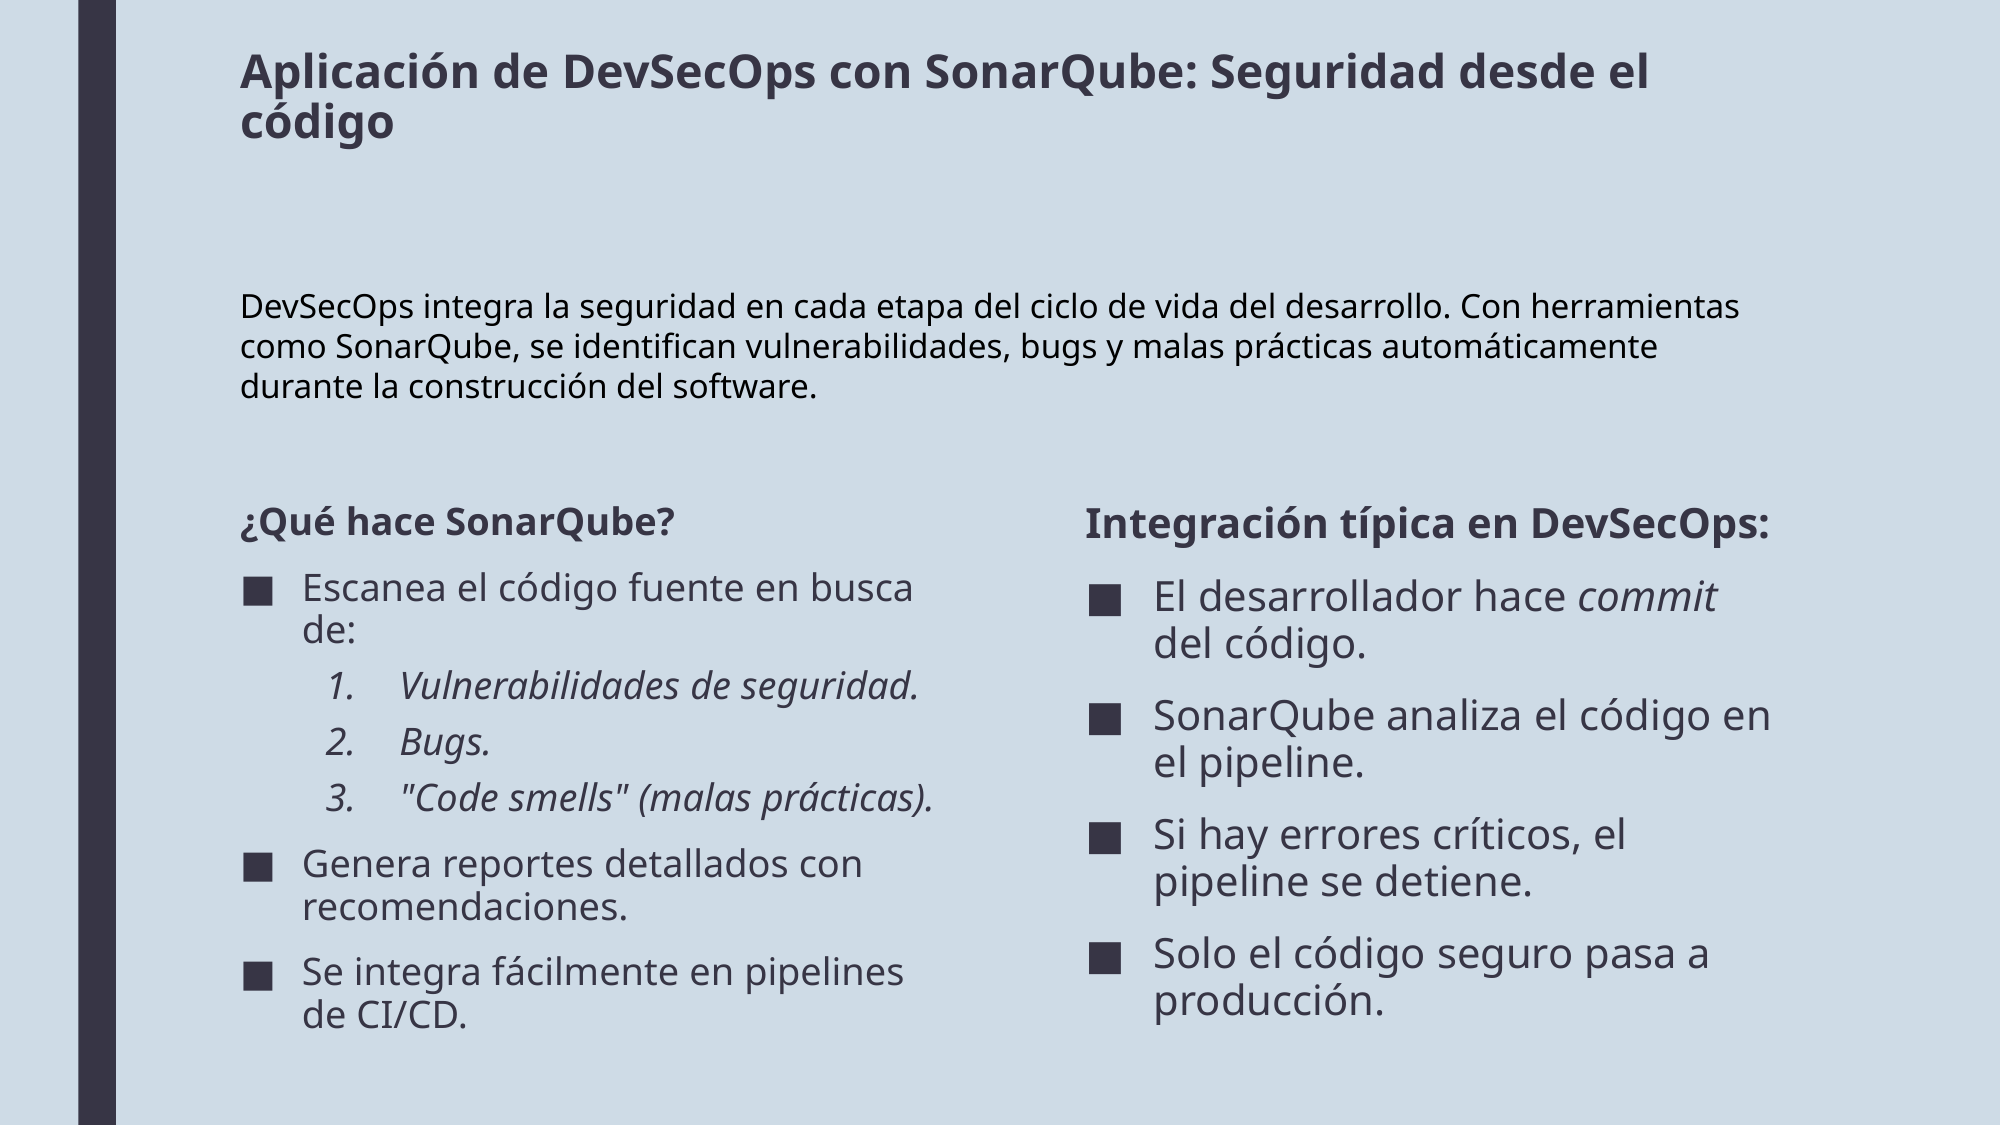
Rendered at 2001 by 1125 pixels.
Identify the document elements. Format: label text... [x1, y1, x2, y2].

list ¿Qué hace SonarQube? Escanea el código fuente en busca de: Vulnerabilidades de seguridad. Bugs. "Code smells" (malas prácticas). Genera reportes detallados con recomendaciones. Se integra fácilmente en pipelines de CI/CD. [225, 493, 955, 1082]
text_box DevSecOps integra la seguridad en cada etapa del ciclo de vida del desarrollo. Con herramientas como SonarQube, se identifican vulnerabilidades, bugs y malas prácticas automáticamente durante la construcción del software. [225, 277, 1801, 412]
title Aplicación de DevSecOps con SonarQube: Seguridad desde el código [225, 41, 1800, 213]
list Integración típica en DevSecOps: El desarrollador hace commit del código. SonarQube analiza el código en el pipeline. Si hay errores críticos, el pipeline se detiene. Solo el código seguro pasa a producción. [1070, 493, 1800, 1082]
